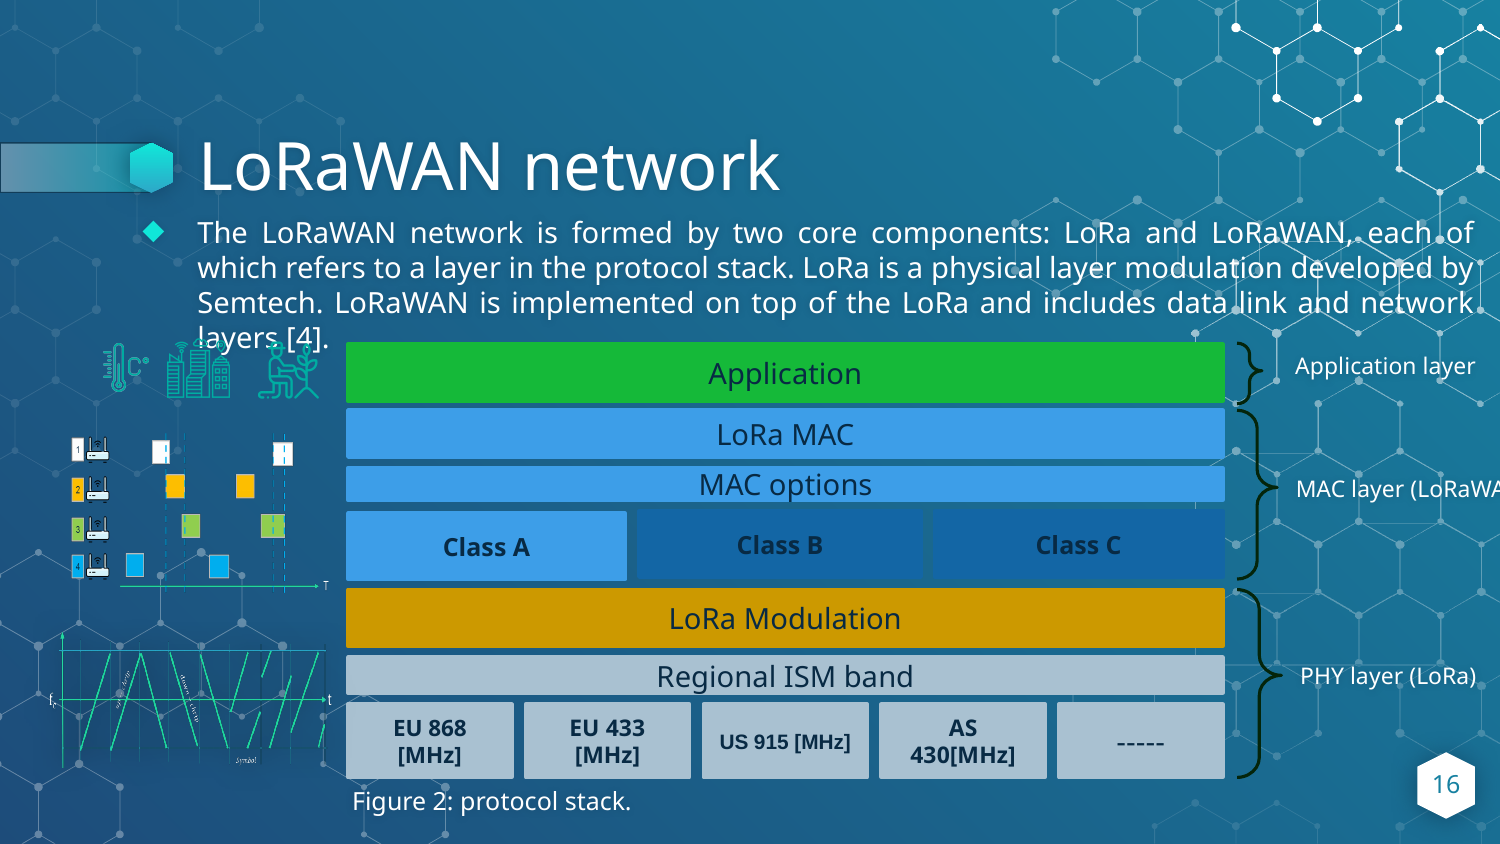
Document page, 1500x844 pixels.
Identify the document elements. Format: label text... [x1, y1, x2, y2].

text_box [1237, 588, 1276, 779]
text_box EU 433 [MHz] [524, 702, 691, 779]
text_box US 915 [MHz] [702, 702, 869, 779]
text_box Class A [346, 511, 627, 581]
picture [258, 339, 320, 401]
text_box Class C [933, 509, 1225, 579]
text_box AS 430[MHz] [879, 702, 1047, 779]
text_box Application [346, 342, 1225, 403]
text_box MAC options [346, 466, 1225, 502]
list Application layer [1276, 351, 1500, 393]
text_box Figure 2: protocol stack. [352, 773, 648, 832]
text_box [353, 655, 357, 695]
text_box EU 868 [MHz] [359, 702, 514, 769]
text_box [1236, 342, 1263, 405]
title LoRaWAN network [198, 140, 1450, 198]
text_box [1236, 409, 1271, 580]
text_box Class B [637, 509, 923, 579]
list PHY layer (LoRa) [1281, 661, 1500, 694]
list The LoRaWAN network is formed by two core components: LoRa and LoRaWAN, each of which refers to a layer in the protocol stack. LoRa is a physical layer modulation developed by Semtech. LoRaWAN is implemented on top of the LoRa and includes data link and network layers [4]. [122, 214, 1475, 326]
text_box ----- [1057, 702, 1225, 779]
text_box LoRa Modulation [346, 588, 1225, 648]
slide_number 16 [1417, 752, 1475, 819]
list MAC layer (LoRaWAN) [1277, 474, 1500, 516]
slide_number 46 [346, 702, 514, 779]
text_box LoRa MAC [346, 408, 1225, 459]
text_box Regional ISM band [362, 655, 1225, 695]
picture [167, 337, 230, 400]
text_box [346, 617, 357, 648]
picture [39, 624, 342, 770]
picture [101, 342, 151, 393]
picture [71, 433, 338, 605]
